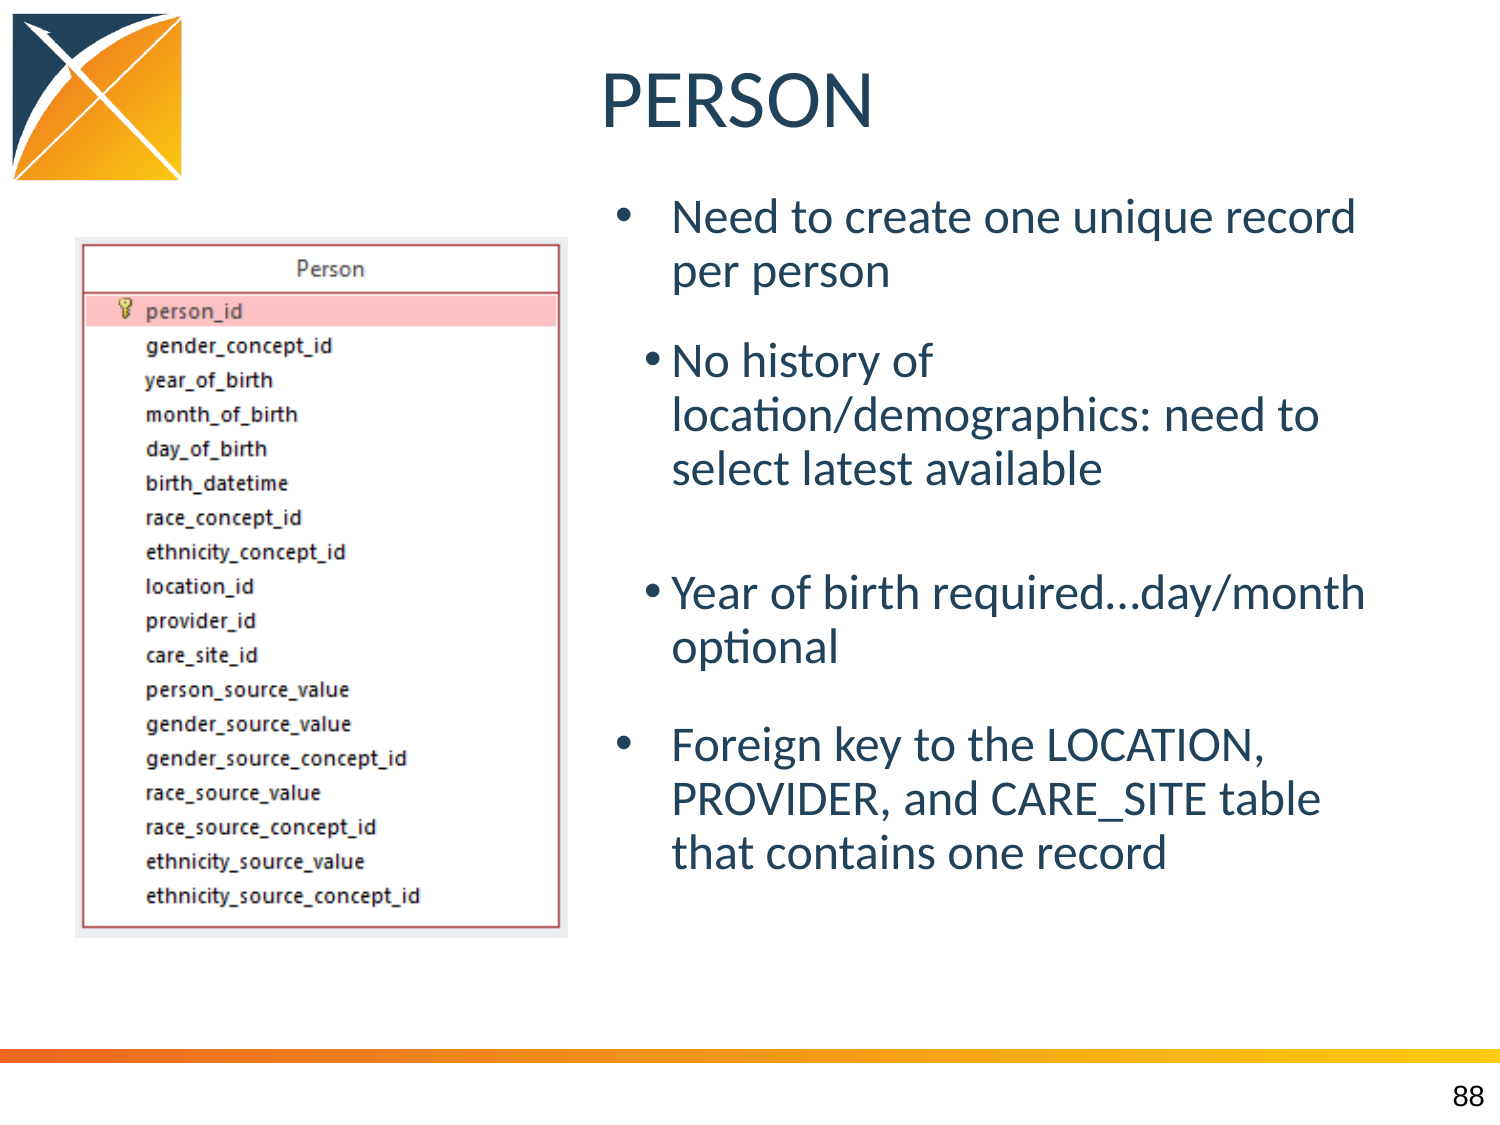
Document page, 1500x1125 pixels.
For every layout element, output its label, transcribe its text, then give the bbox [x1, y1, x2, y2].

picture [0, 0, 206, 200]
title PERSON [50, 24, 1425, 163]
slide_number 88 [1149, 1065, 1500, 1125]
list Need to create one unique record per person No history of location/demographics: need to select latest available Year of birth required…day/month optional Foreign key to the LOCATION, PROVIDER, and CARE_SITE table that contains one record [600, 183, 1425, 1001]
picture [74, 237, 568, 938]
